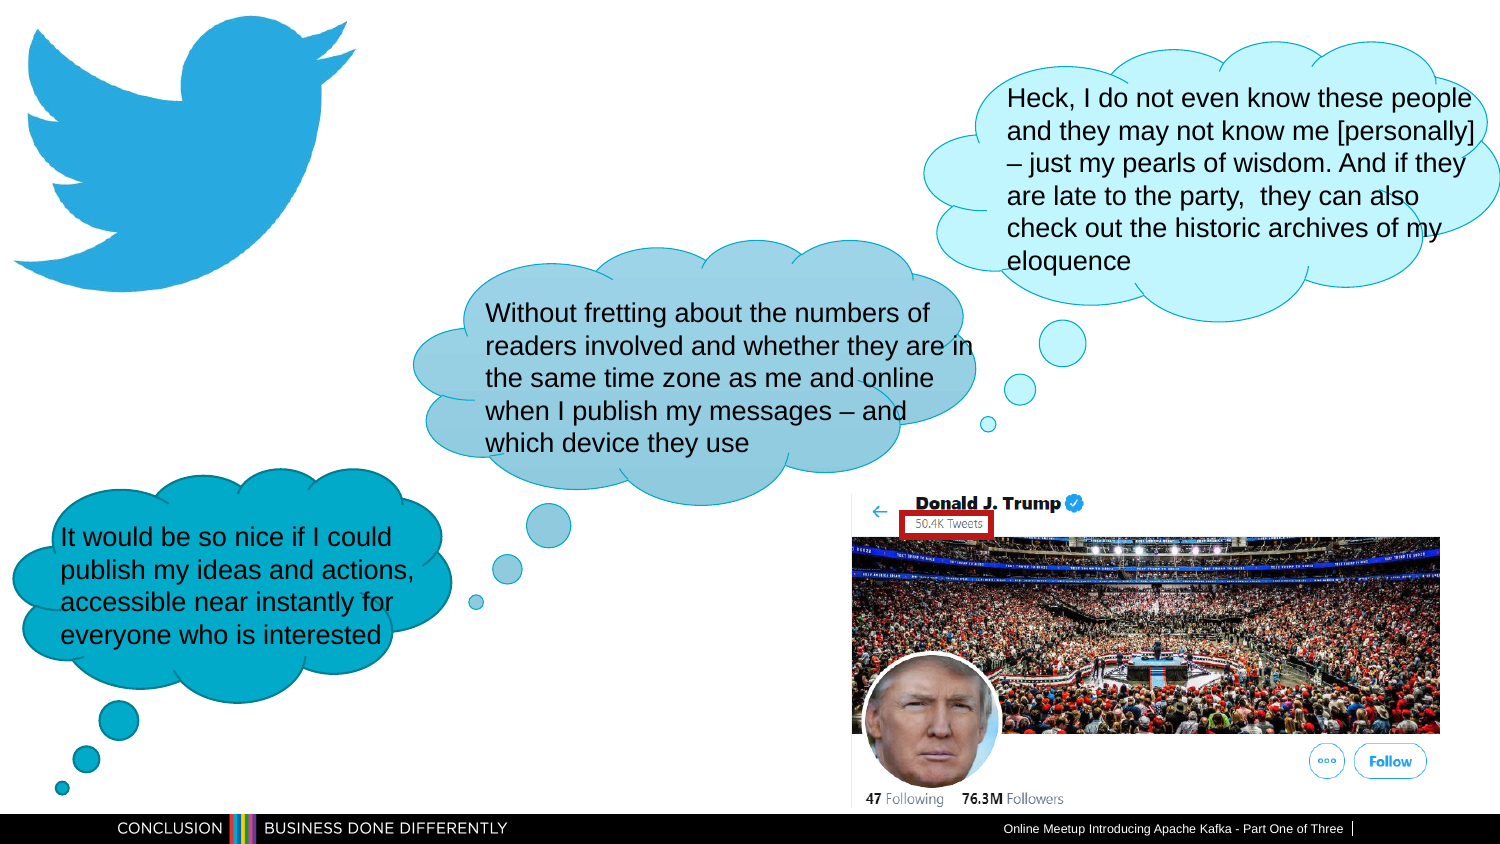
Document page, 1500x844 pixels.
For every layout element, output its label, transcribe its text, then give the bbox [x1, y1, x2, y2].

text_box [492, 554, 523, 585]
text_box [98, 700, 140, 742]
text_box [1038, 319, 1087, 368]
text_box [72, 745, 101, 774]
text_box [490, 459, 879, 506]
text_box Heck, I do not even know these people and they may not know me [personally] – just my pearls of wisdom. And if they are late to the party, they can also check out the historic archives of my eloquence [1006, 80, 1489, 276]
picture [0, 4, 399, 305]
text_box Online Meetup Introducing Apache Kafka - Part One of Three [812, 821, 1344, 839]
text_box [1489, 147, 1500, 208]
text_box [468, 594, 485, 611]
text_box Without fretting about the numbers of readers involved and whether they are in the same time zone as me and online when I publish my messages – and which device they use [485, 295, 976, 459]
picture [850, 494, 1440, 808]
text_box It would be so nice if I could publish my ideas and actions, accessible near instantly for everyone who is interested [60, 519, 473, 650]
text_box [54, 780, 70, 796]
text_box [12, 468, 437, 704]
picture [0, 814, 236, 844]
text_box [1007, 41, 1449, 80]
text_box [979, 415, 997, 433]
text_box [923, 80, 1396, 323]
text_box [1003, 373, 1037, 406]
picture [239, 814, 1500, 844]
text_box [412, 239, 956, 458]
text_box [526, 503, 572, 549]
